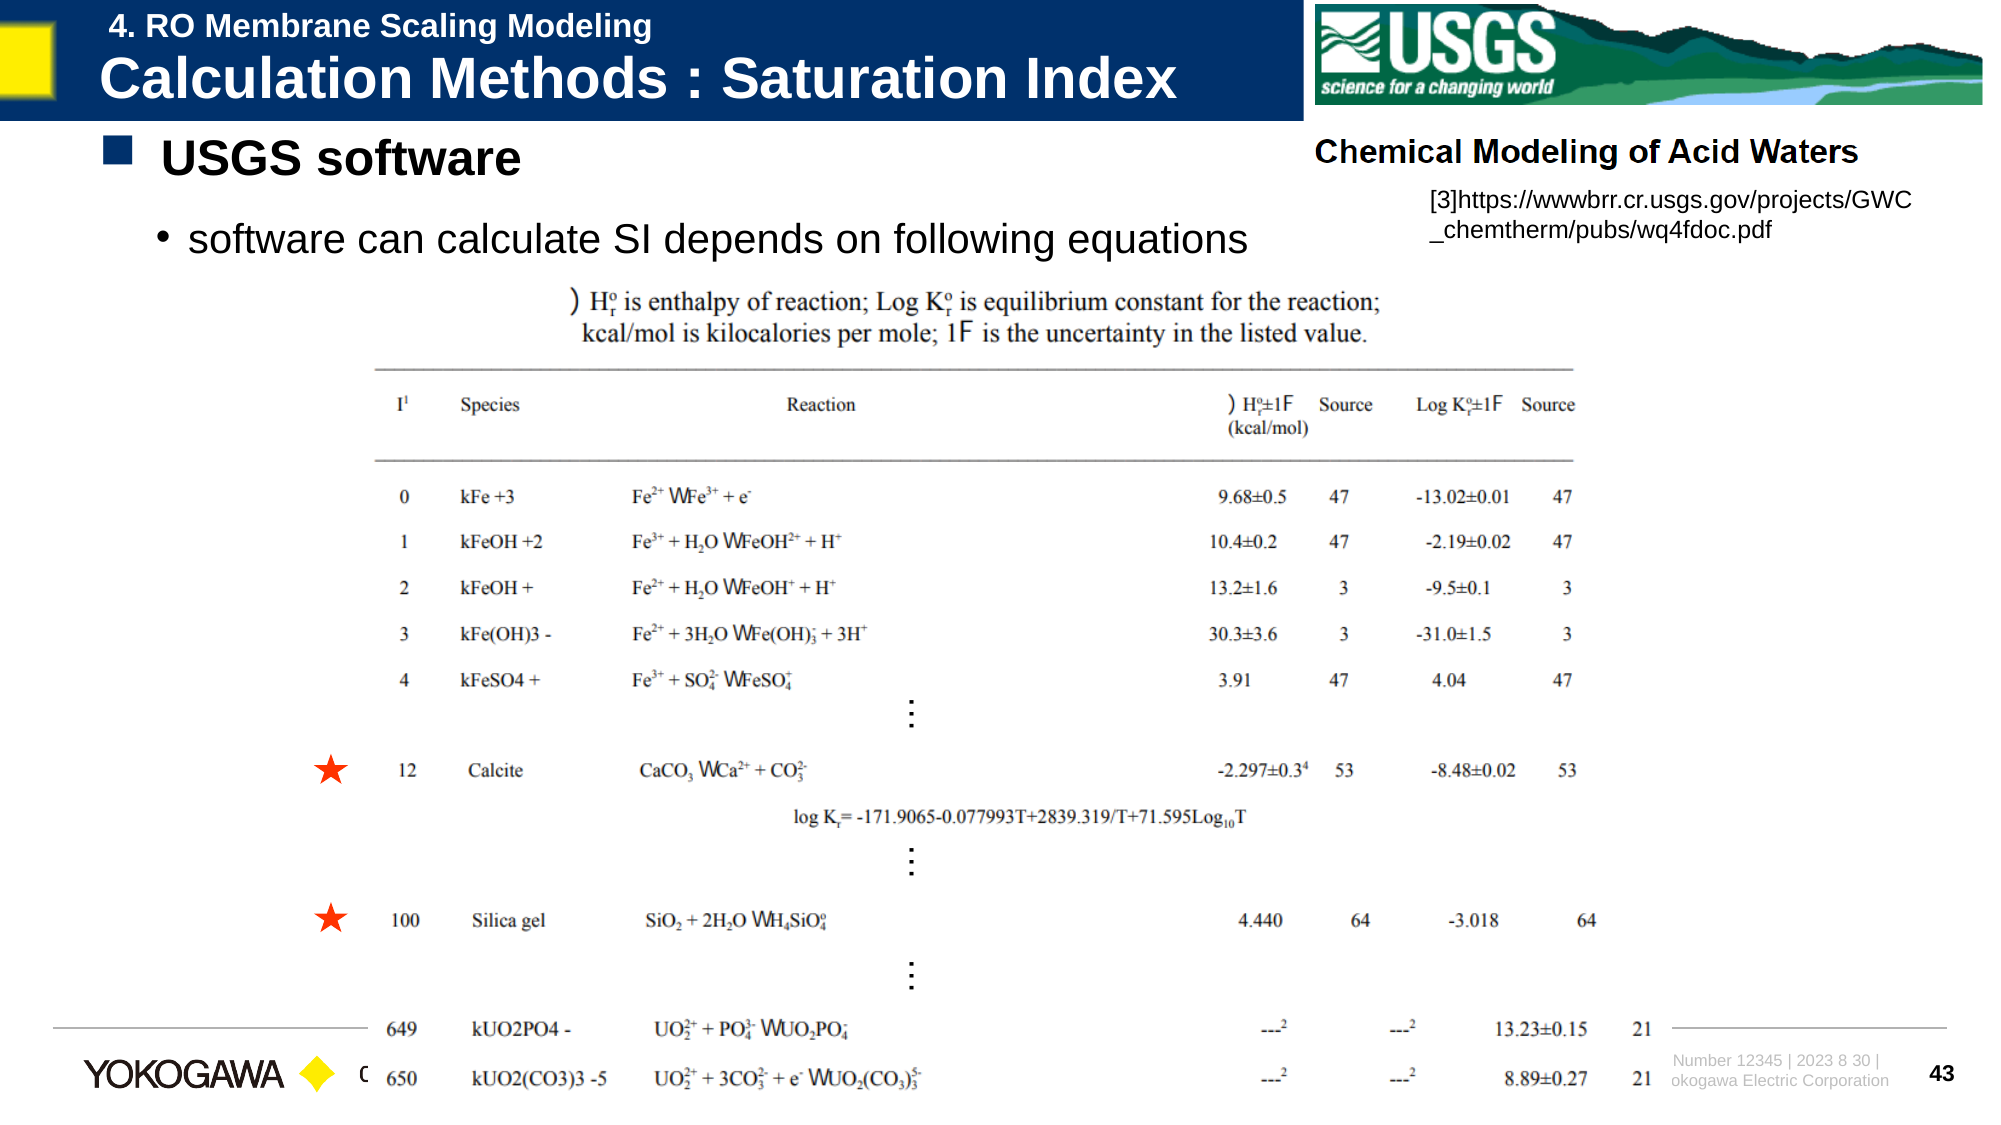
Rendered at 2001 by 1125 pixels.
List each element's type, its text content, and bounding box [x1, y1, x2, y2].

picture [1303, 0, 2001, 177]
text_box … [894, 839, 955, 890]
picture [83, 1010, 1672, 1105]
text_box … [894, 706, 955, 745]
text_box … [894, 945, 955, 1010]
slide_number 43 [1904, 1042, 1970, 1103]
text_box [310, 898, 352, 935]
picture [379, 890, 1622, 945]
picture [379, 745, 1601, 839]
text_box [310, 750, 352, 787]
text_box [3]https://wwwbrr.cr.usgs.gov/projects/GWC _chemtherm/pubs/wq4fdoc.pdf [1415, 177, 1929, 251]
title Calculation Methods : Saturation Index [84, 37, 1303, 123]
list USGS software software can calculate SI depends on following equations [84, 124, 1946, 943]
picture [365, 264, 1635, 706]
text_box 4. RO Membrane Scaling Modeling [93, 0, 836, 52]
picture [0, 6, 69, 115]
